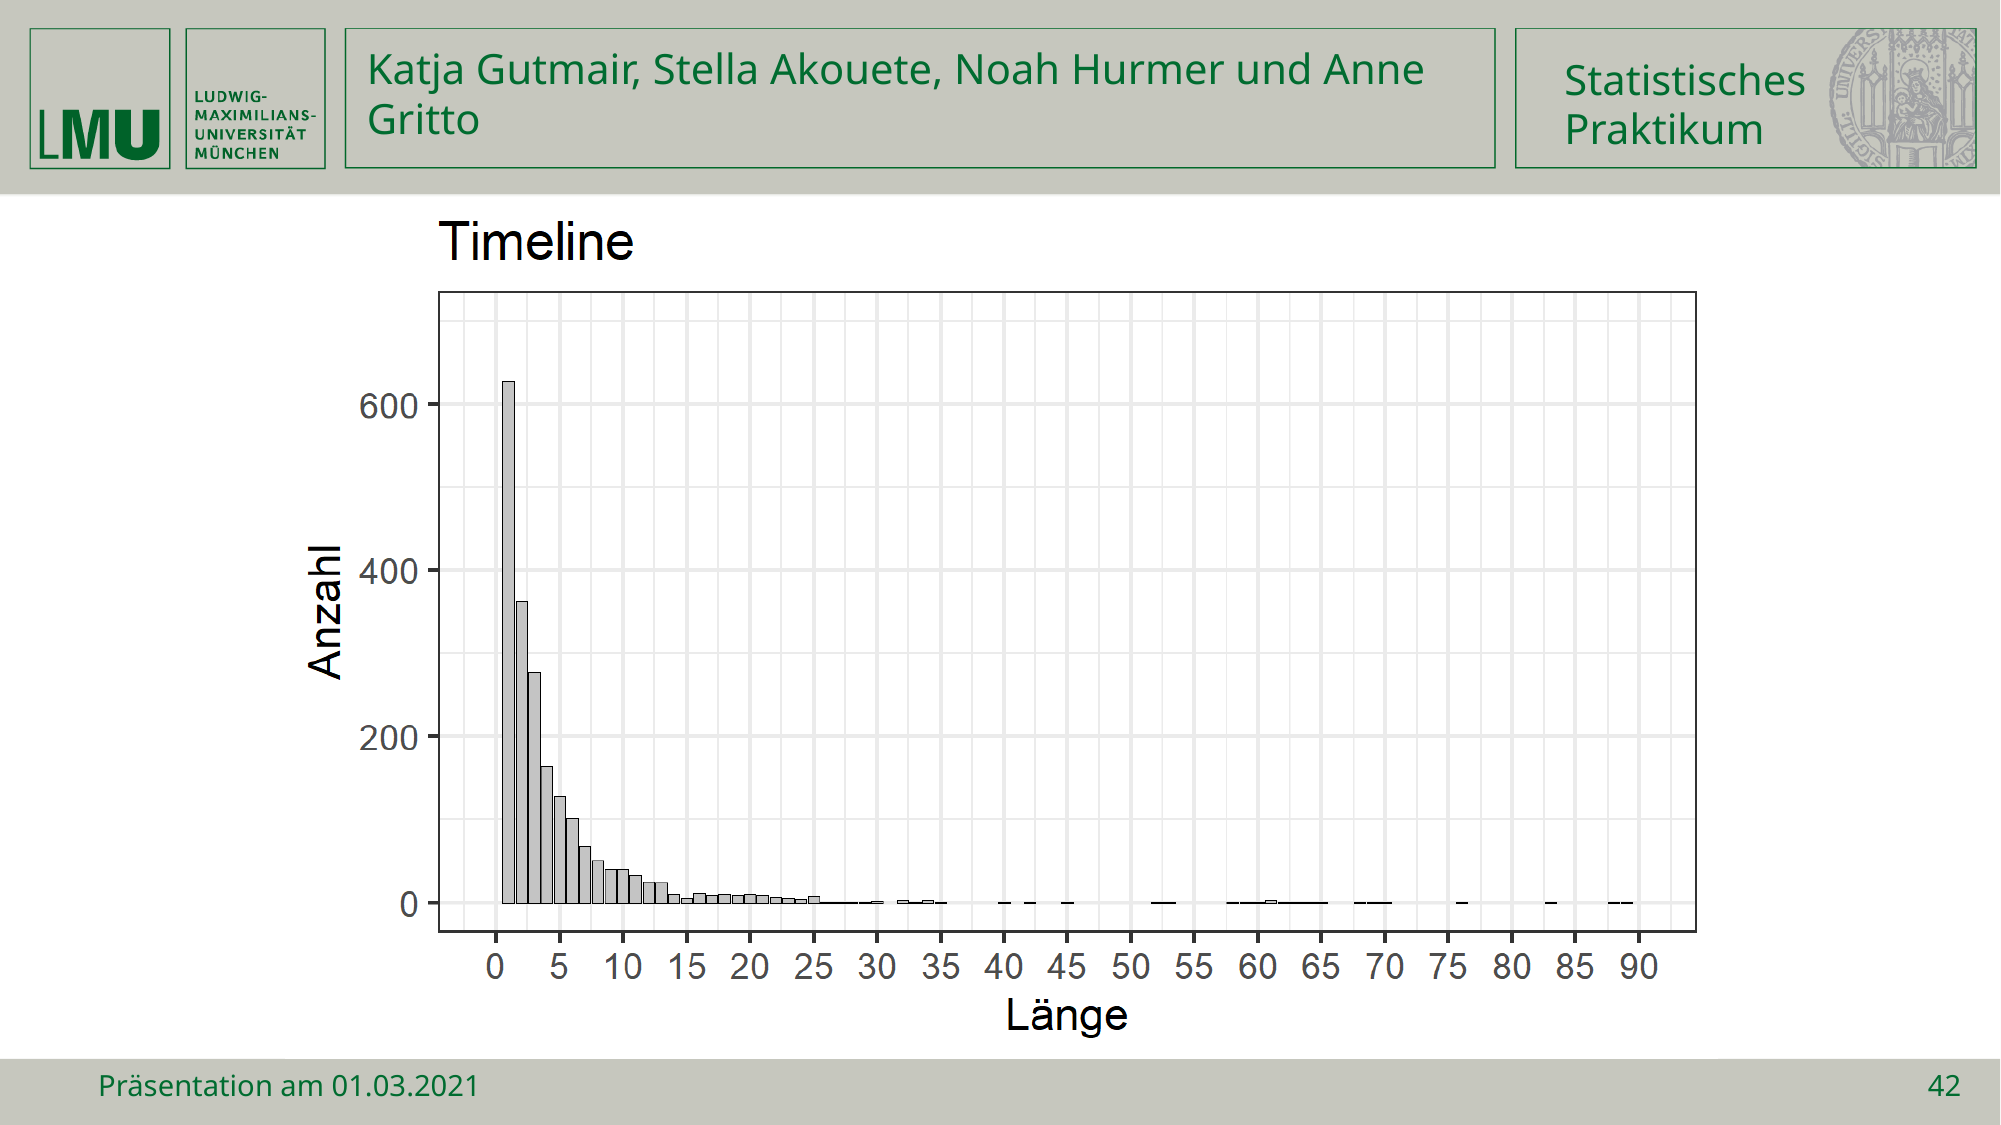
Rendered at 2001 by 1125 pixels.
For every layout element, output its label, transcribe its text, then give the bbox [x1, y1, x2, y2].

text_box 42 [1803, 1059, 1977, 1108]
text_box Statistisches Praktikum [1549, 46, 1833, 161]
text_box Präsentation am 01.03.2021 [83, 1059, 1775, 1108]
text_box Katja Gutmair, Stella Akouete, Noah Hurmer und Anne Gritto [352, 74, 1463, 150]
picture [284, 198, 1718, 1059]
text_box [1525, 30, 1821, 161]
picture [0, 0, 2001, 1125]
